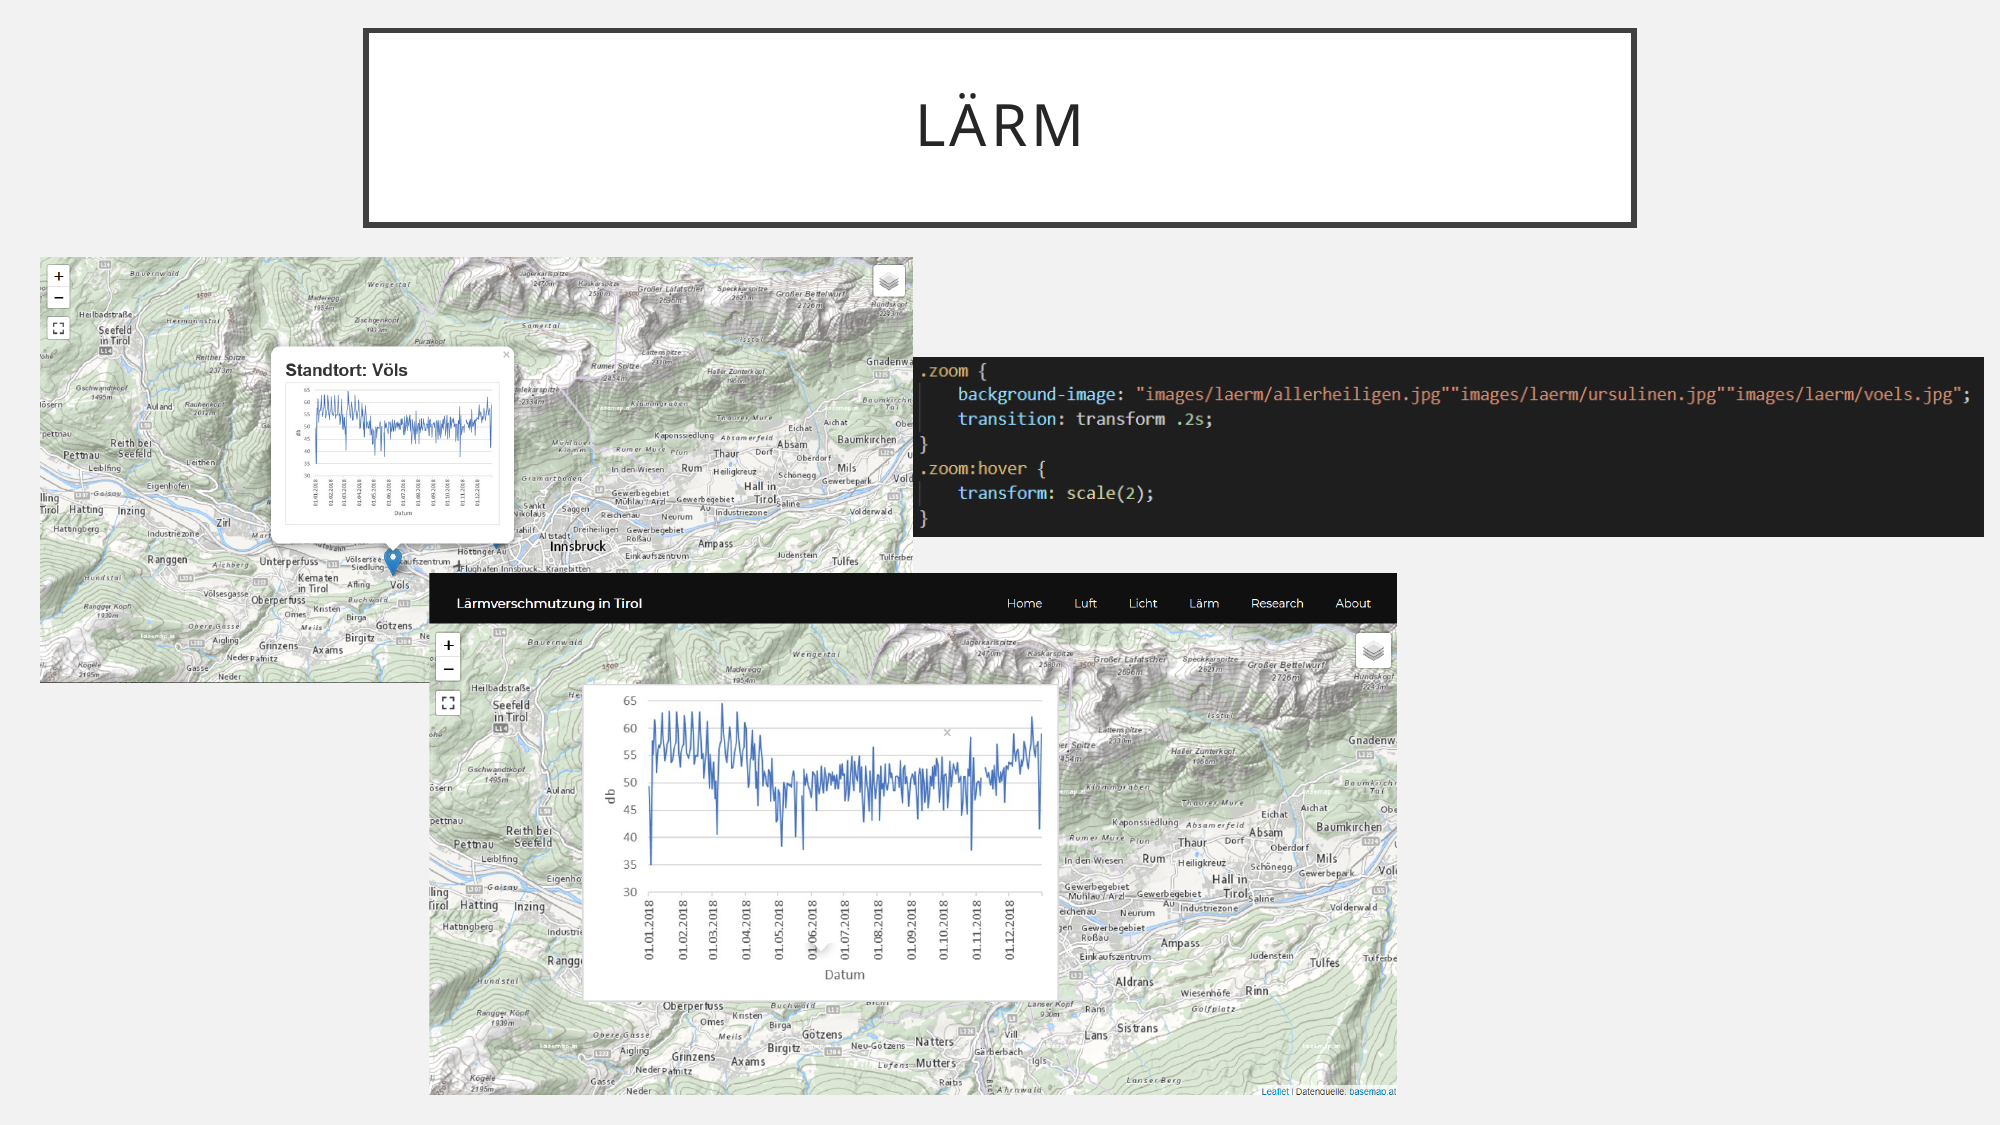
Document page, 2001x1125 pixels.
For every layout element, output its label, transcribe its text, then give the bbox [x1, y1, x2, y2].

picture [40, 257, 1984, 1095]
title Lärm [363, 28, 1637, 228]
